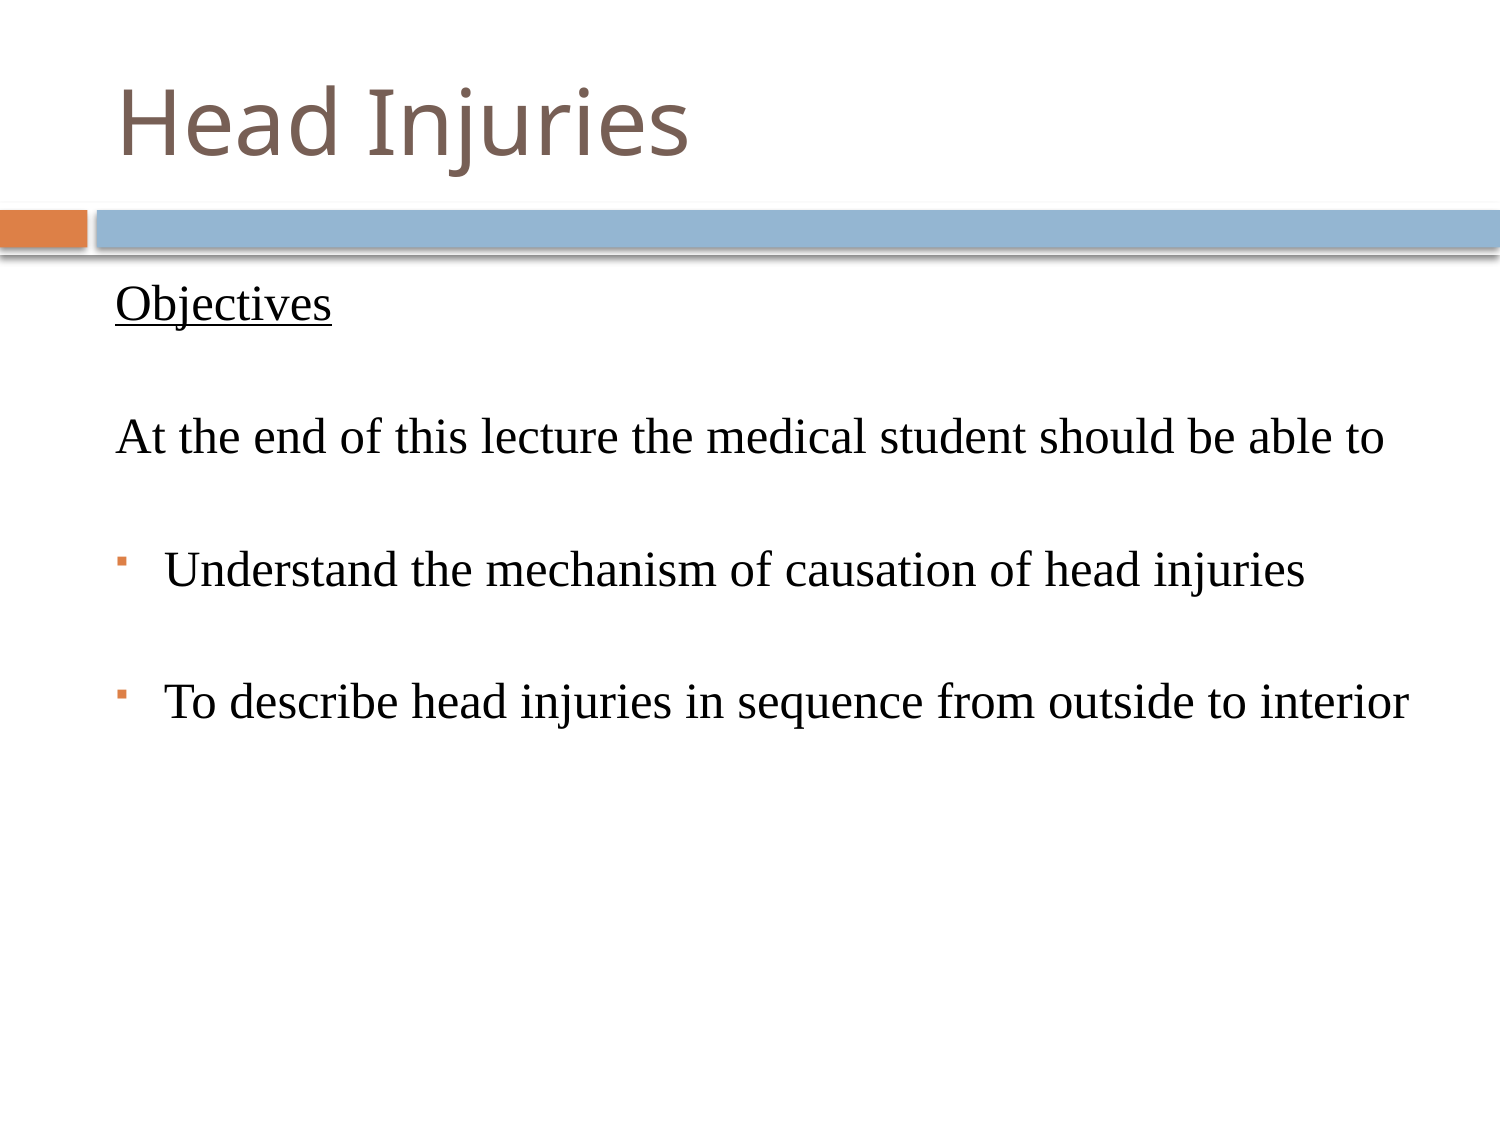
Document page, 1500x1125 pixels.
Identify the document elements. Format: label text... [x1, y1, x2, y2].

title Head Injuries [100, 37, 1438, 200]
list Objectives At the end of this lecture the medical student should be able to Understand the mechanism of causation of head injuries To describe head injuries in sequence from outside to interior [100, 262, 1438, 1000]
